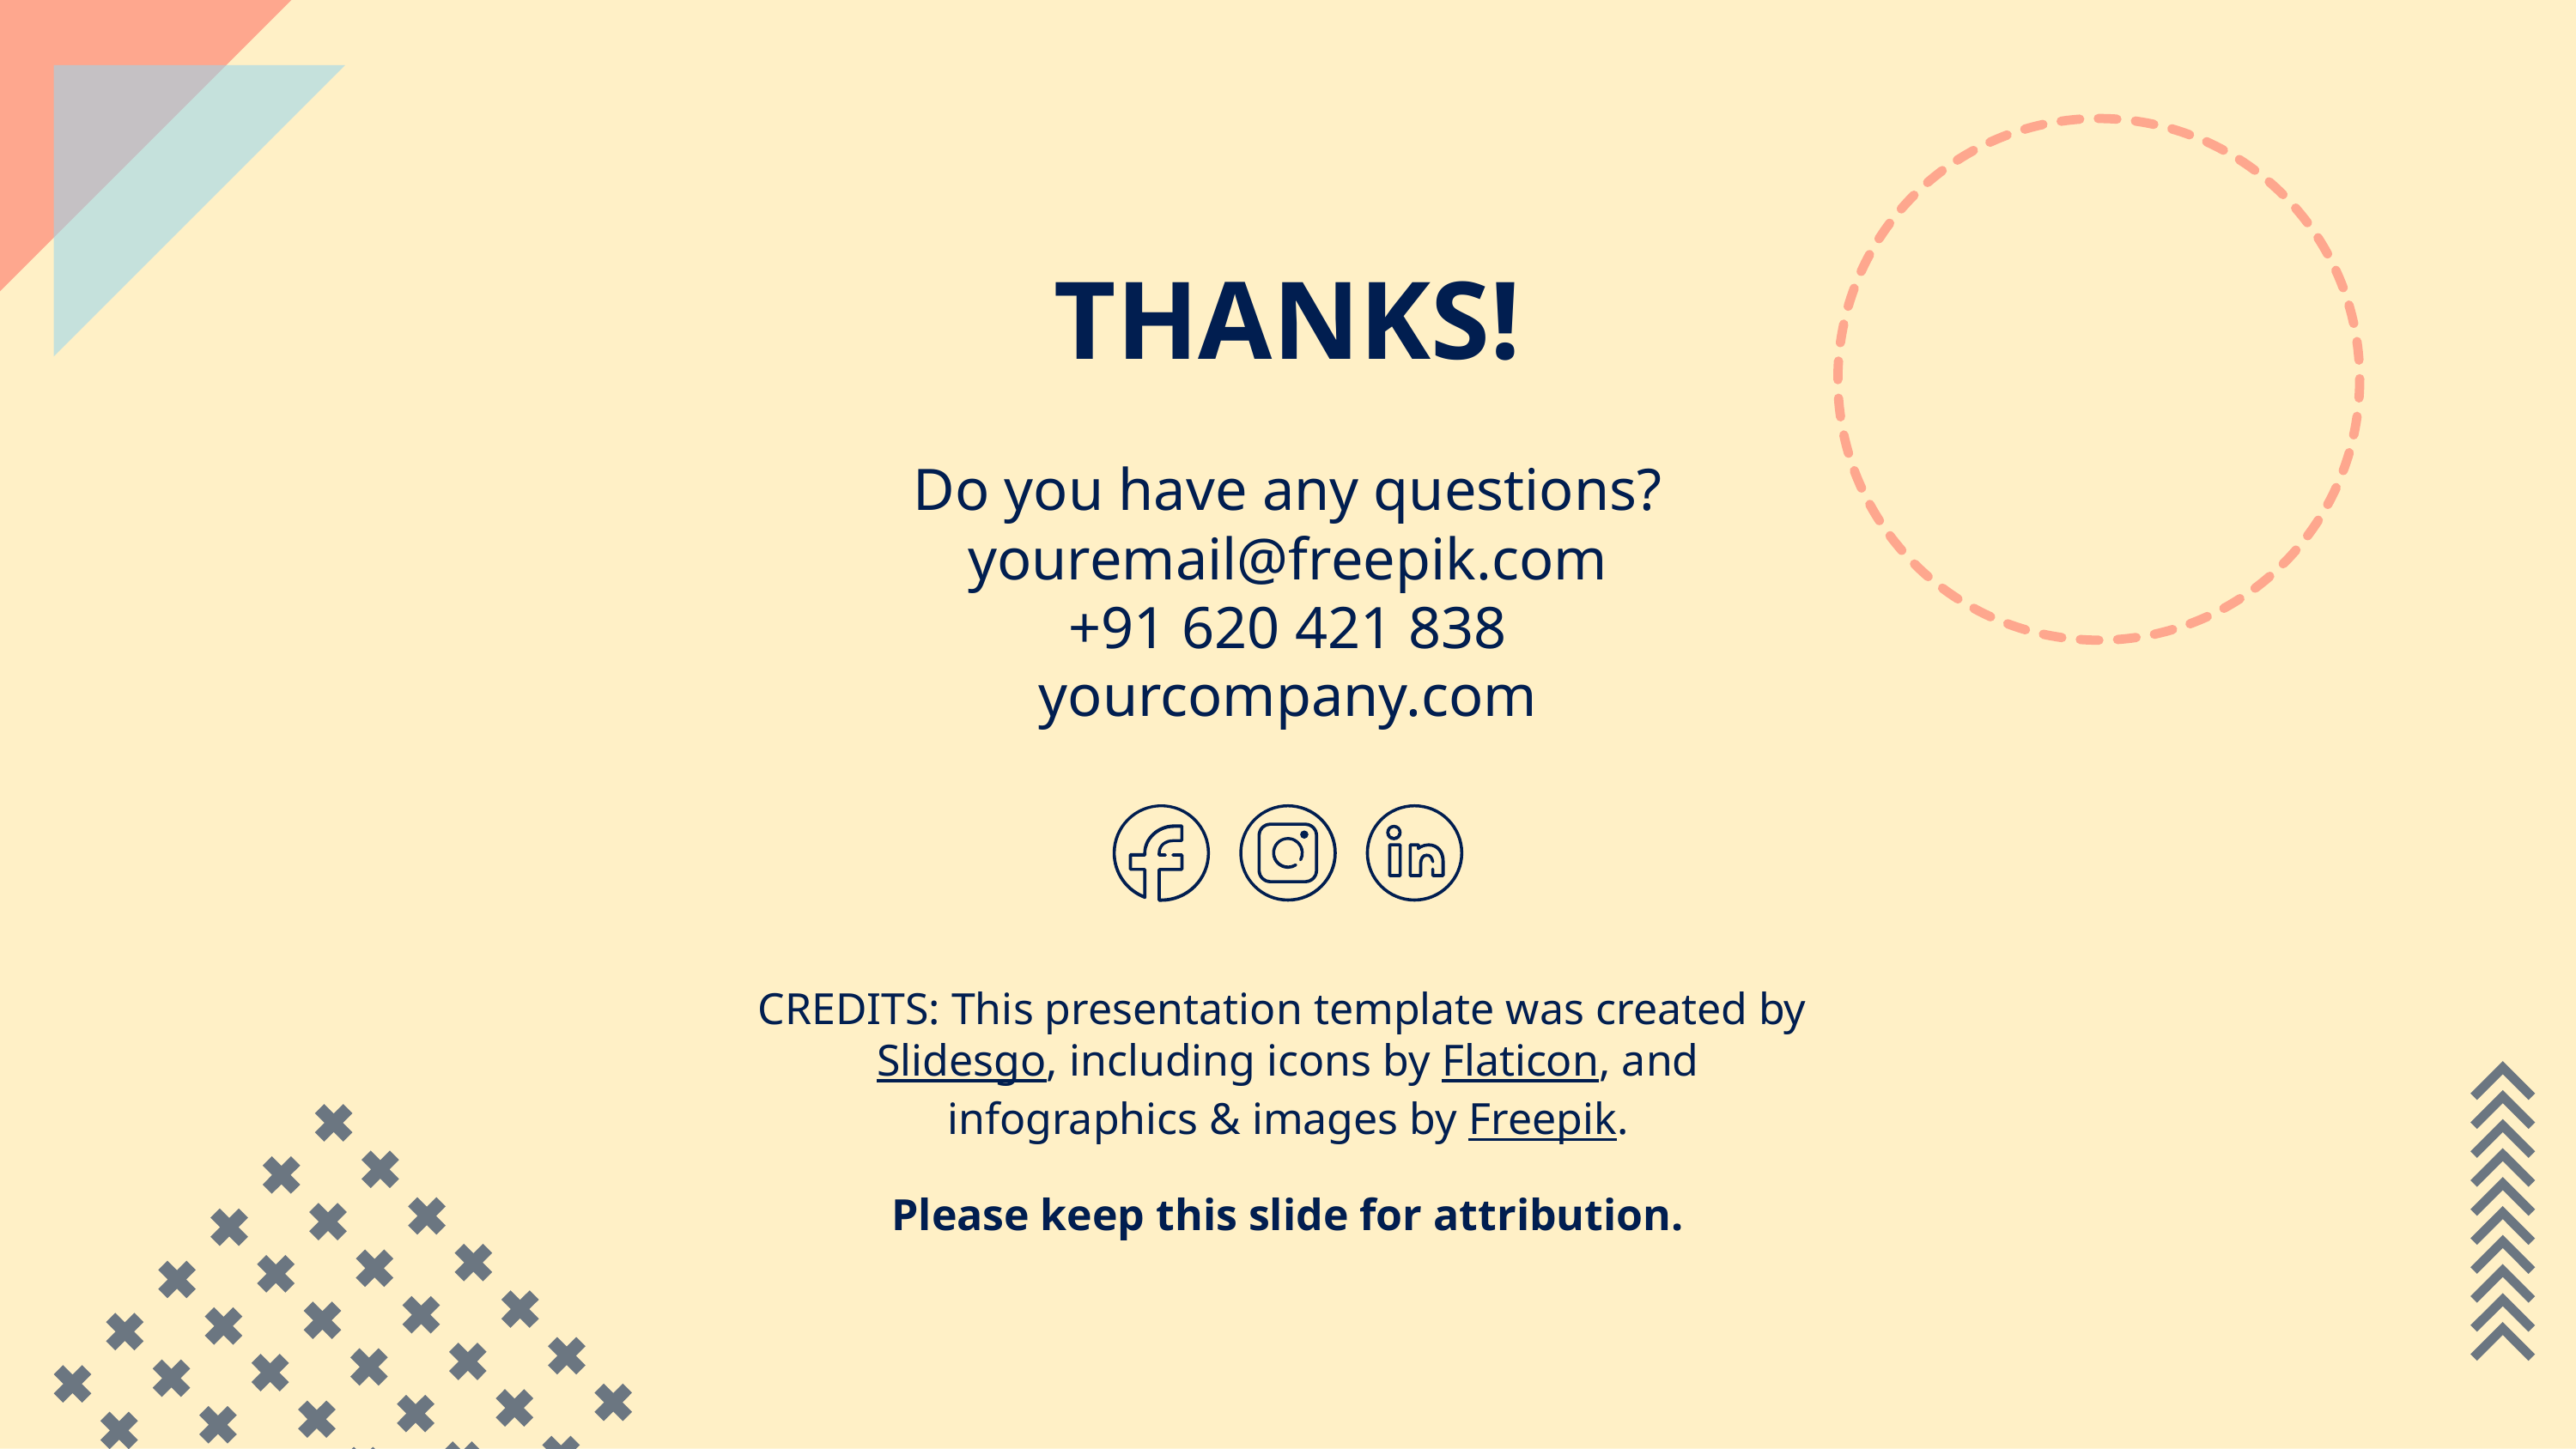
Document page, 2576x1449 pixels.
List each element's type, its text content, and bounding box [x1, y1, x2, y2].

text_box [1239, 803, 1338, 902]
subtitle Do you have any questions? youremail@freepik.com +91 620 421 838 yourcompany.com [759, 427, 1817, 832]
text_box [1112, 804, 1211, 902]
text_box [1365, 803, 1464, 902]
title THANKS! [937, 135, 1639, 407]
text_box Please keep this slide for attribution. [759, 1161, 1817, 1262]
